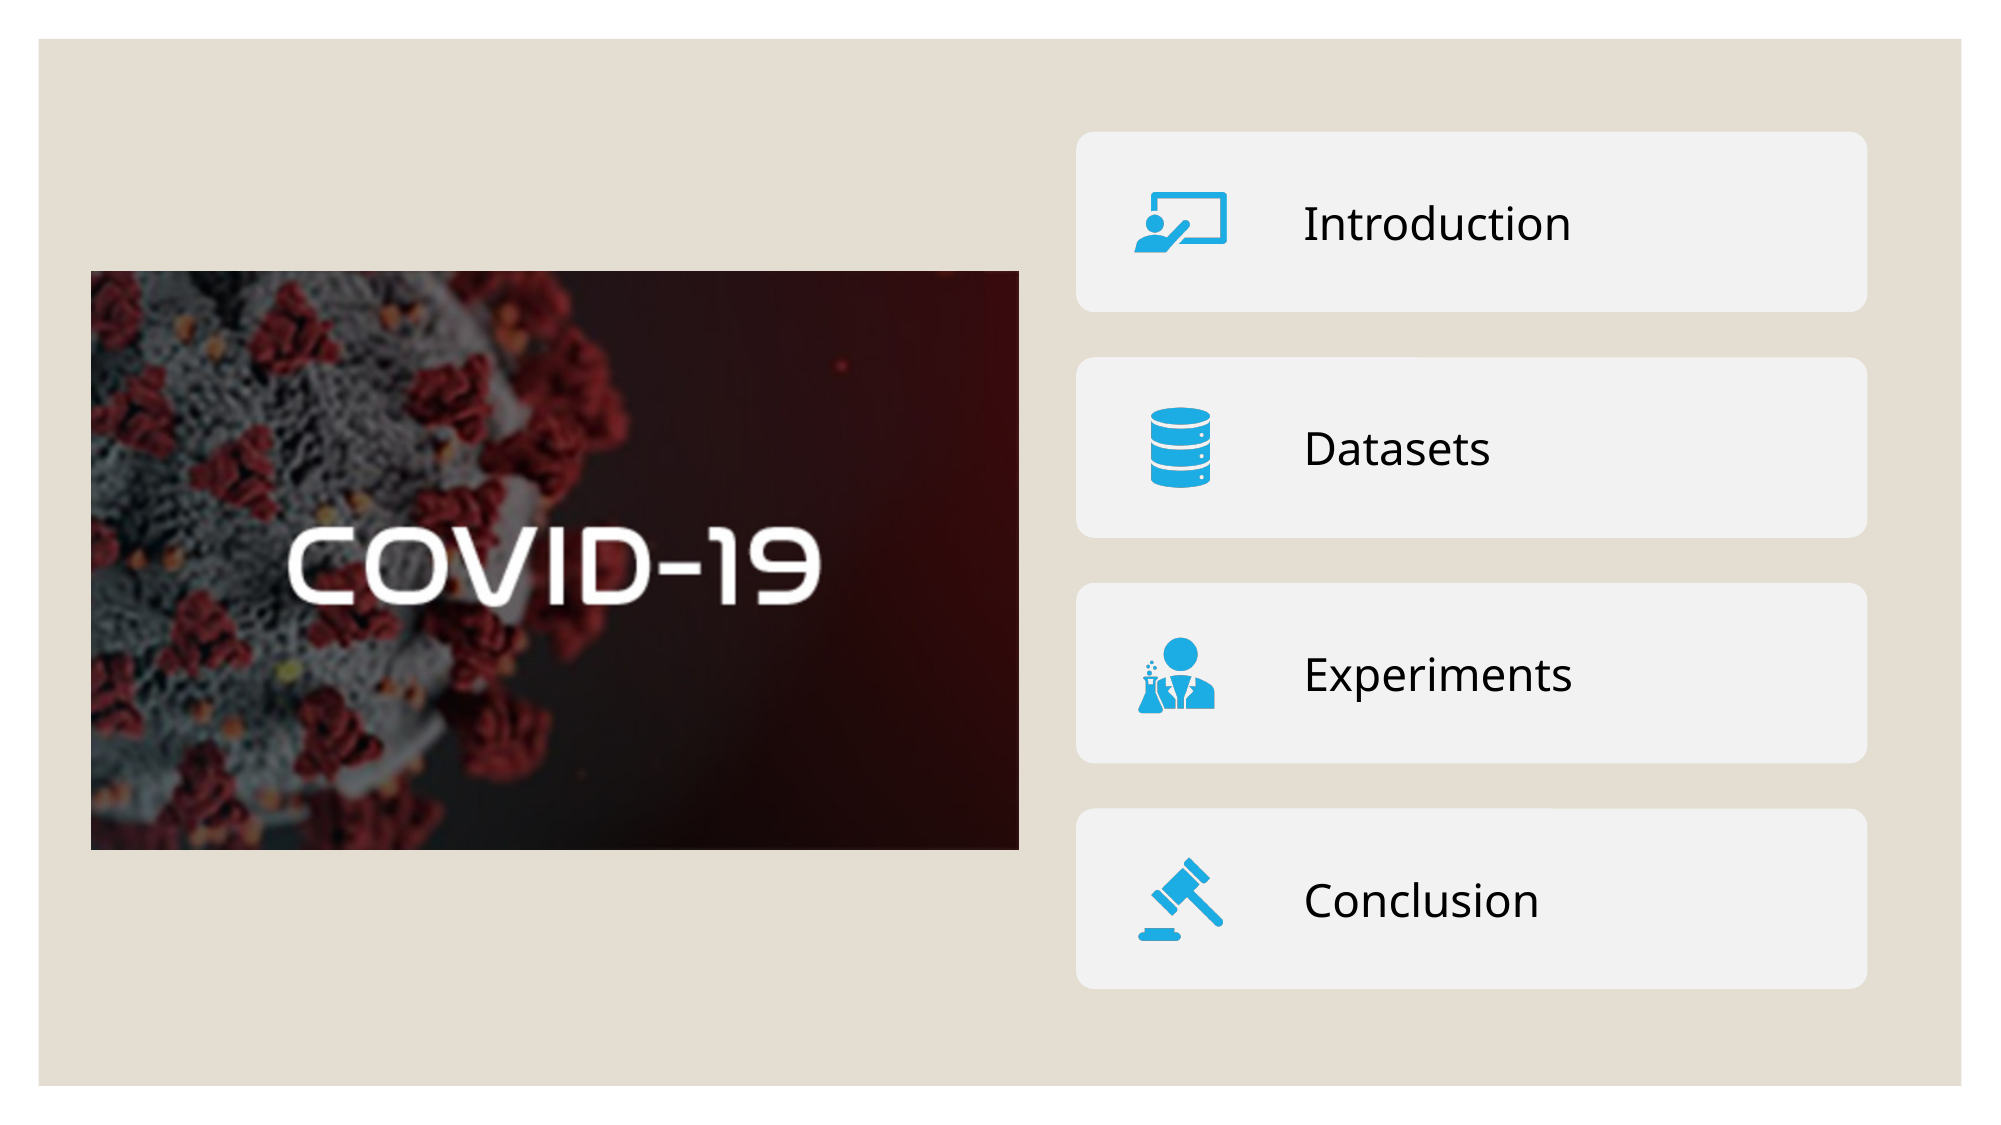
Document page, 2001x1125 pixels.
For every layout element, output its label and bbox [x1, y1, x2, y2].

list [1076, 131, 1868, 990]
picture [91, 271, 1019, 850]
